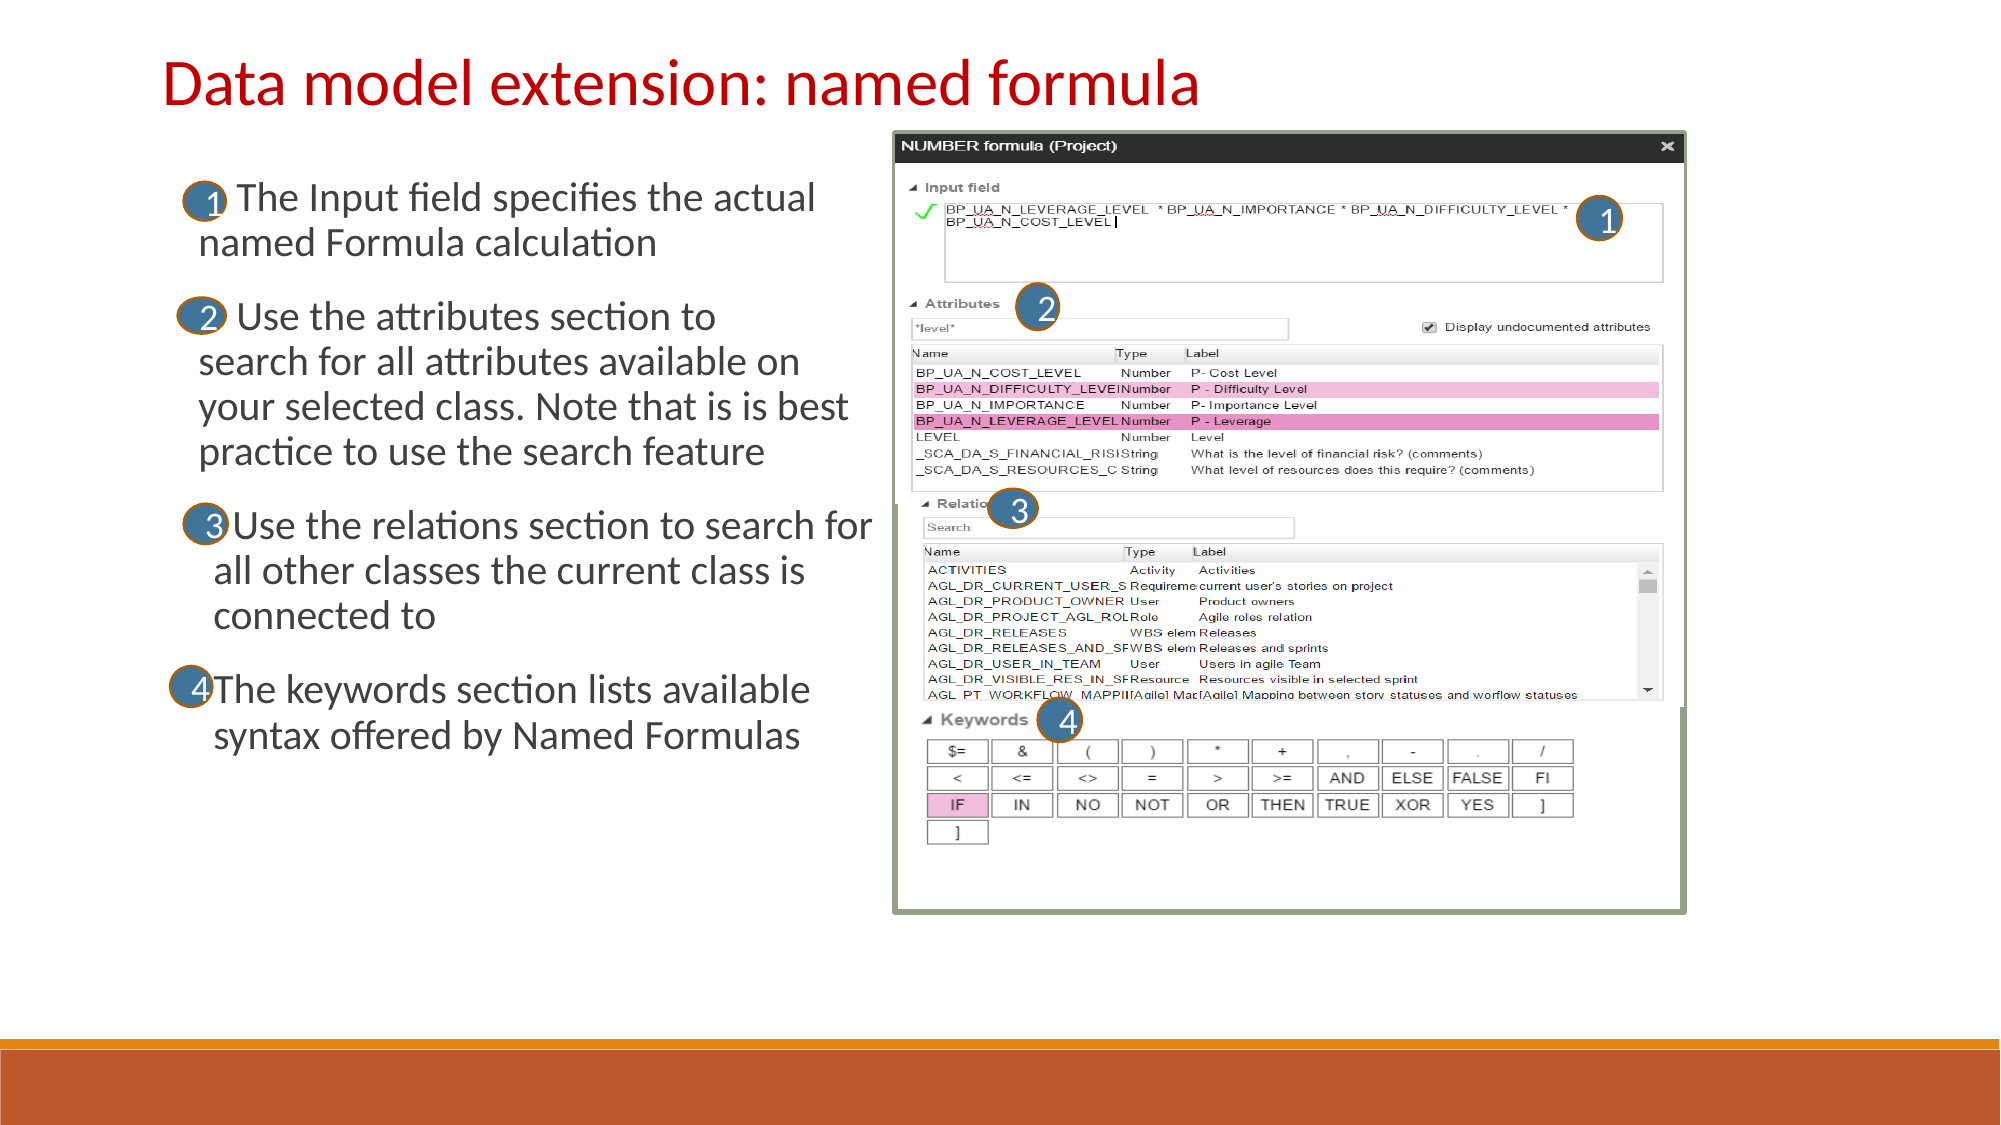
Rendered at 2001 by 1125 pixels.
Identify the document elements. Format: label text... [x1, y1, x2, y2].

text_box 3 [182, 502, 230, 546]
text_box 2 [176, 296, 228, 335]
text_box 1 [182, 180, 228, 222]
text_box Data model extension: named formula [147, 31, 1217, 126]
picture [894, 134, 1685, 866]
text_box 4 [168, 664, 214, 709]
text_box [894, 510, 1685, 914]
text_box The Input field specifies the actual named Formula calculation Use the attributes section to search for all attributes available on your selected class. Note that is is best practice to use the search feature Use the relations section to search for all other classes the current class is connected to The keywords section lists available syntax offered by Named Formulas [183, 167, 911, 1005]
